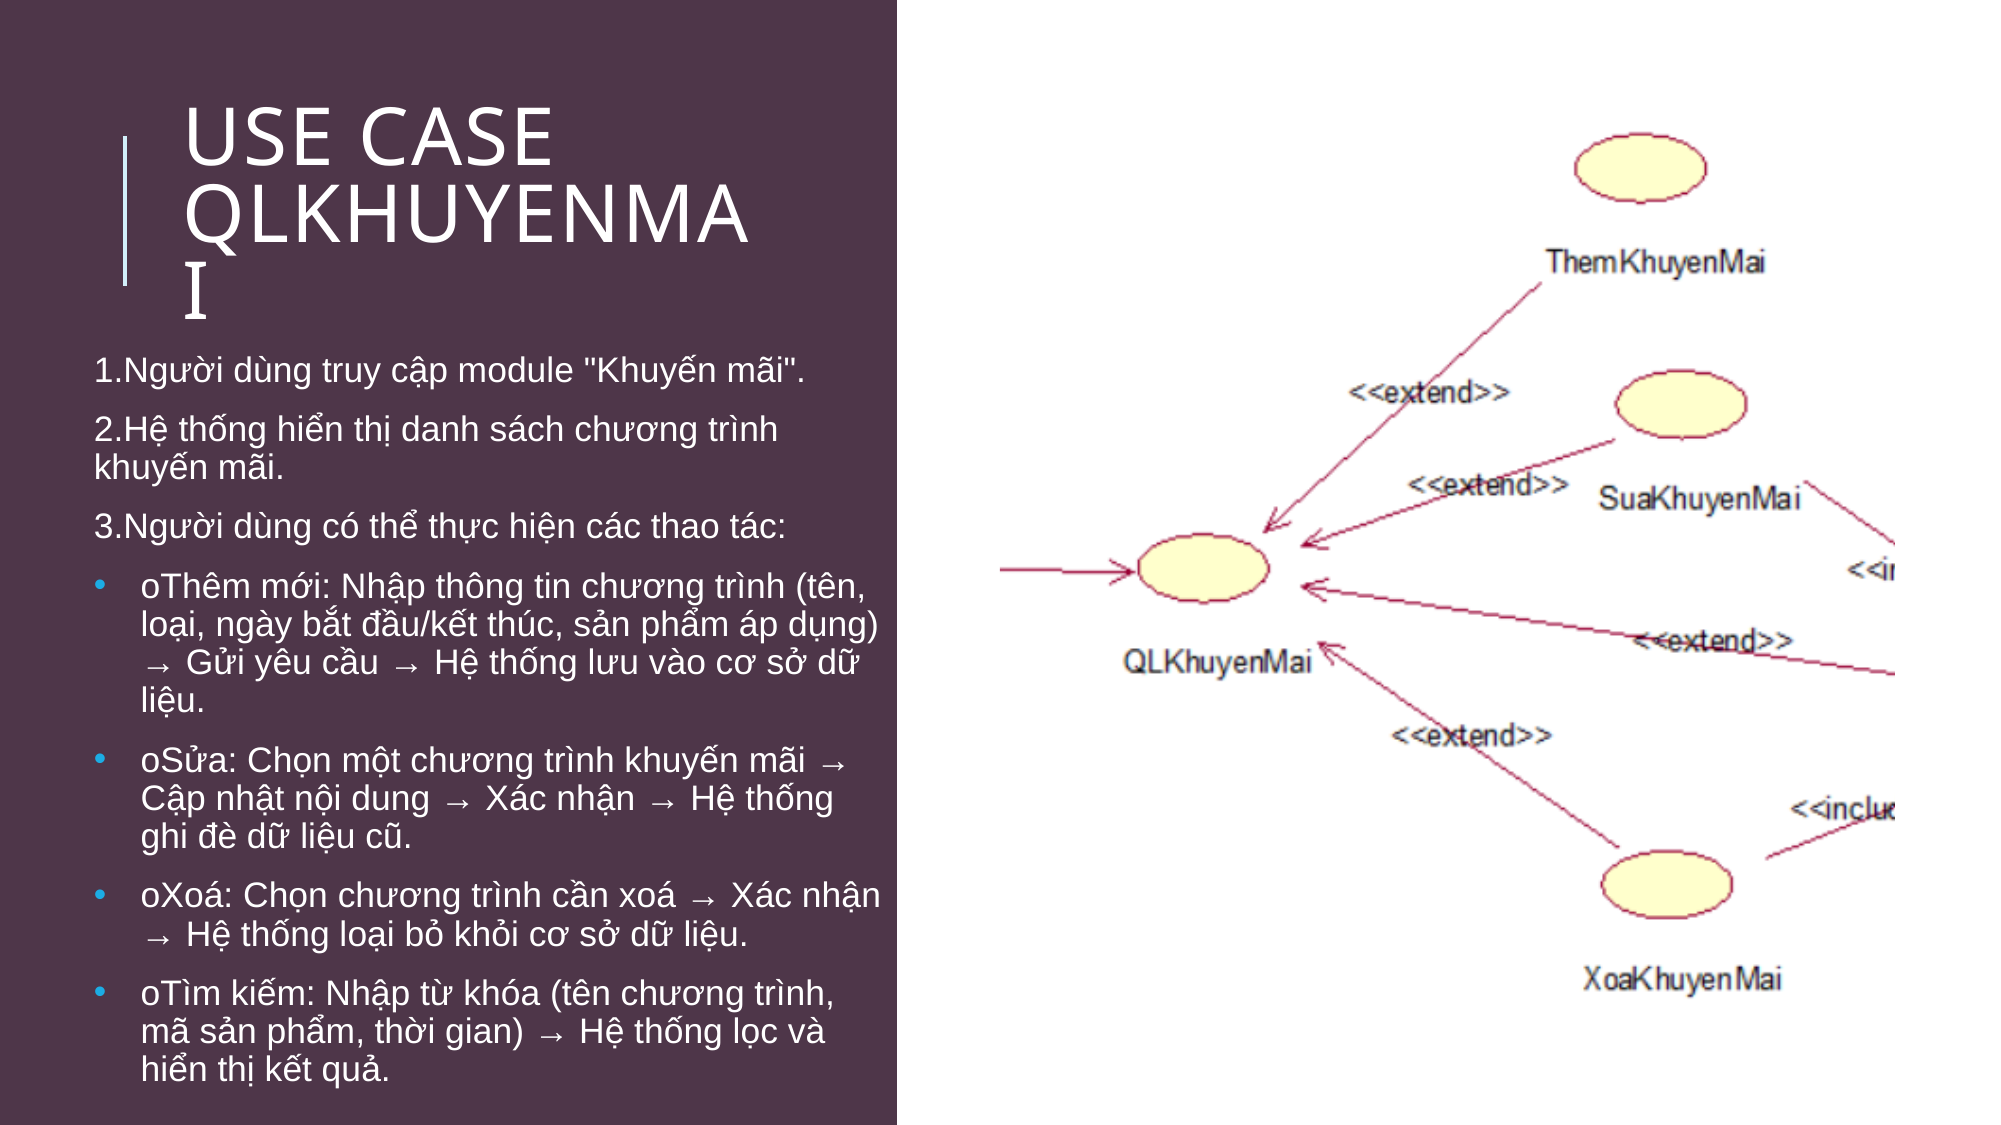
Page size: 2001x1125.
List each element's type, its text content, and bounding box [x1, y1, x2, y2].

text_box 1.Người dùng truy cập module "Khuyến mãi". 2.Hệ thống hiển thị danh sách chương trình khuyến mãi. 3.Người dùng có thể thực hiện các thao tác: oThêm mới: Nhập thông tin chương trình (tên, loại, ngày bắt đầu/kết thúc, sản phẩm áp dụng) → Gửi yêu cầu → Hệ thống lưu vào cơ sở dữ liệu. oSửa: Chọn một chương trình khuyến mãi → Cập nhật nội dung → Xác nhận → Hệ thống ghi đè dữ liệu cũ. oXoá: Chọn chương trình cần xoá → Xác nhận → Hệ thống loại bỏ khỏi cơ sở dữ liệu. oTìm kiếm: Nhập từ khóa (tên chương trình, mã sản phẩm, thời gian) → Hệ thống lọc và hiển thị kết quả. [86, 344, 897, 1029]
text_box [0, 0, 898, 1125]
picture [999, 104, 1896, 1021]
title Use Case QLKhuyenMai [168, 96, 788, 342]
